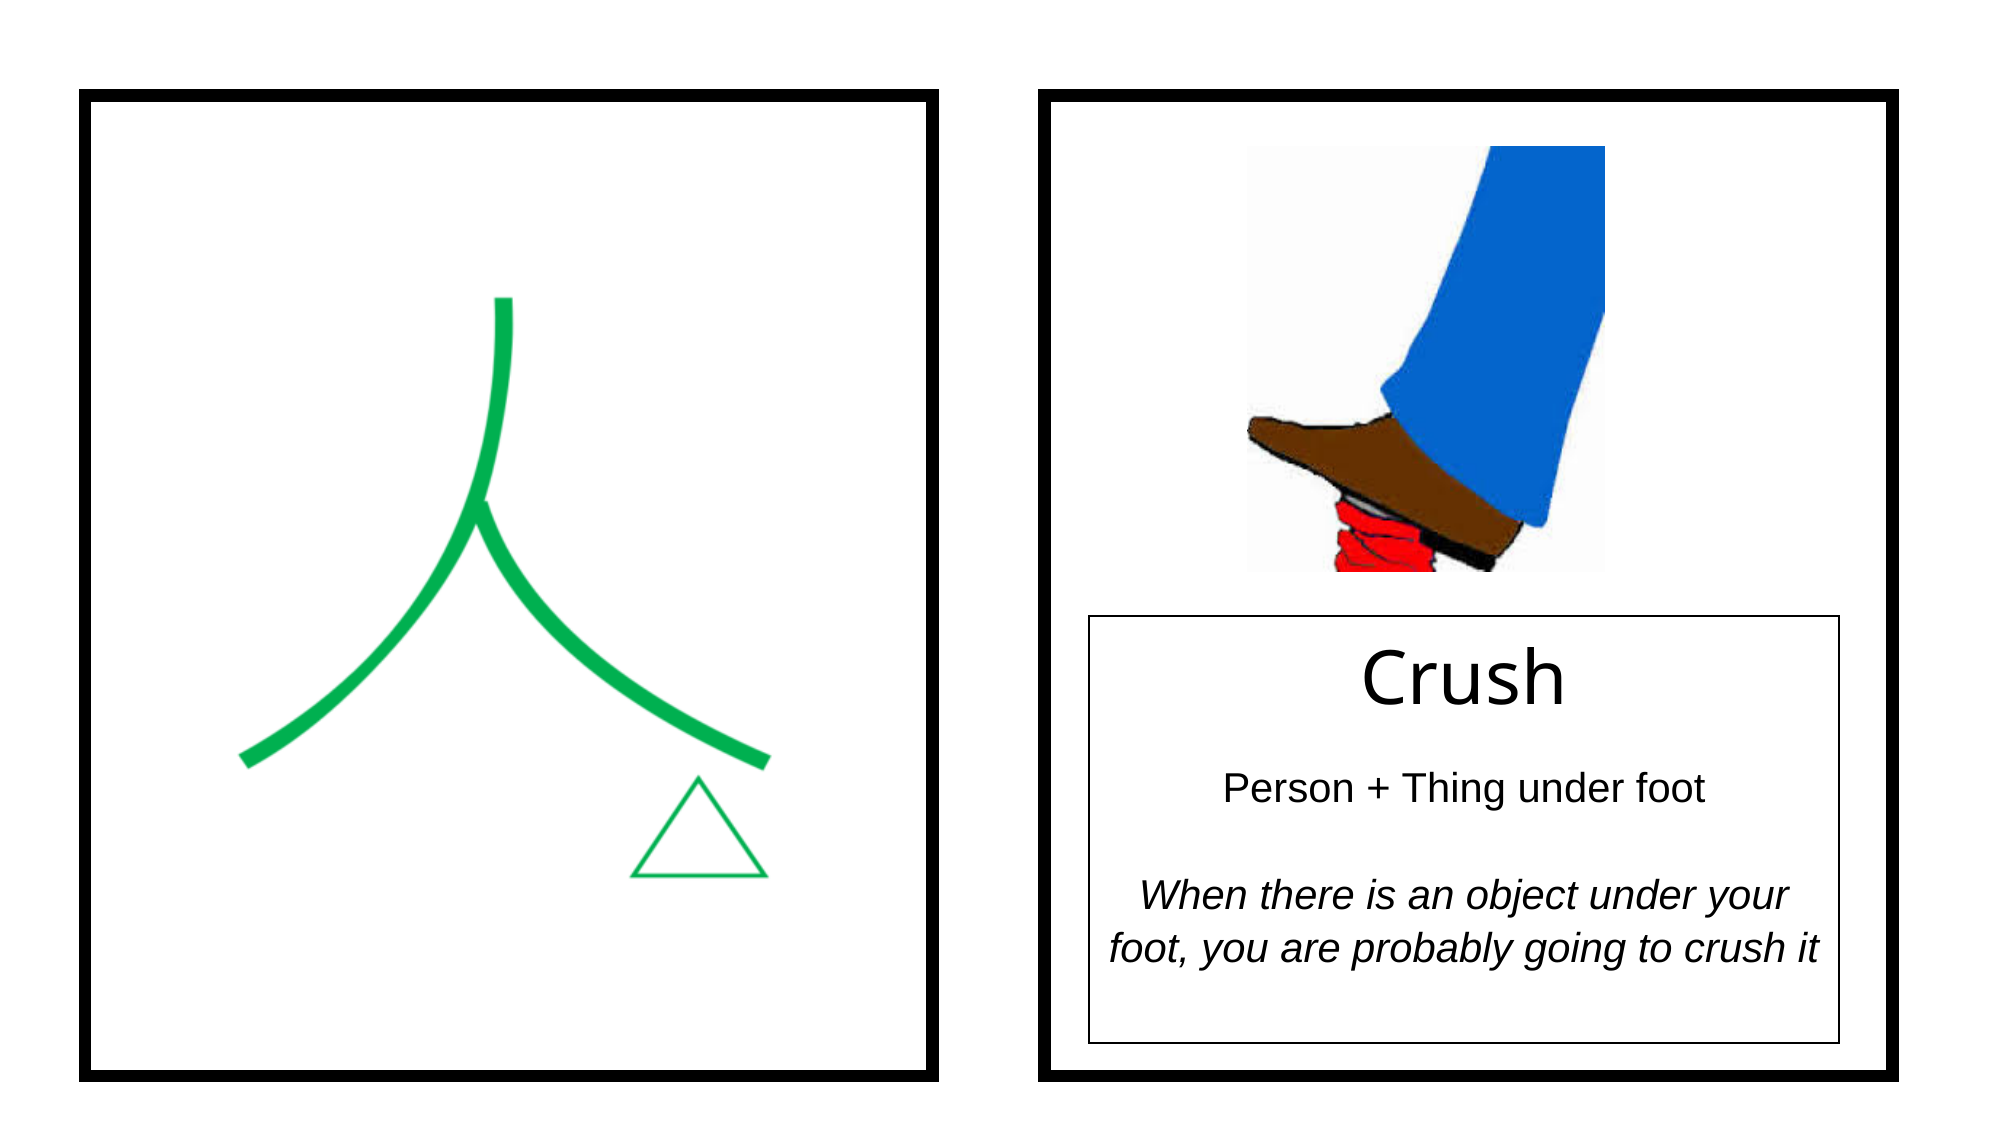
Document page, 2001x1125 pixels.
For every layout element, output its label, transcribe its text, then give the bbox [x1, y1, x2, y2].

picture [1247, 146, 1605, 572]
text_box Crush Person + Thing under foot When there is an object under your foot, you are probably going to crush it [1089, 615, 1840, 1043]
text_box [84, 95, 934, 1077]
picture [222, 279, 795, 934]
text_box [1044, 95, 1893, 1077]
